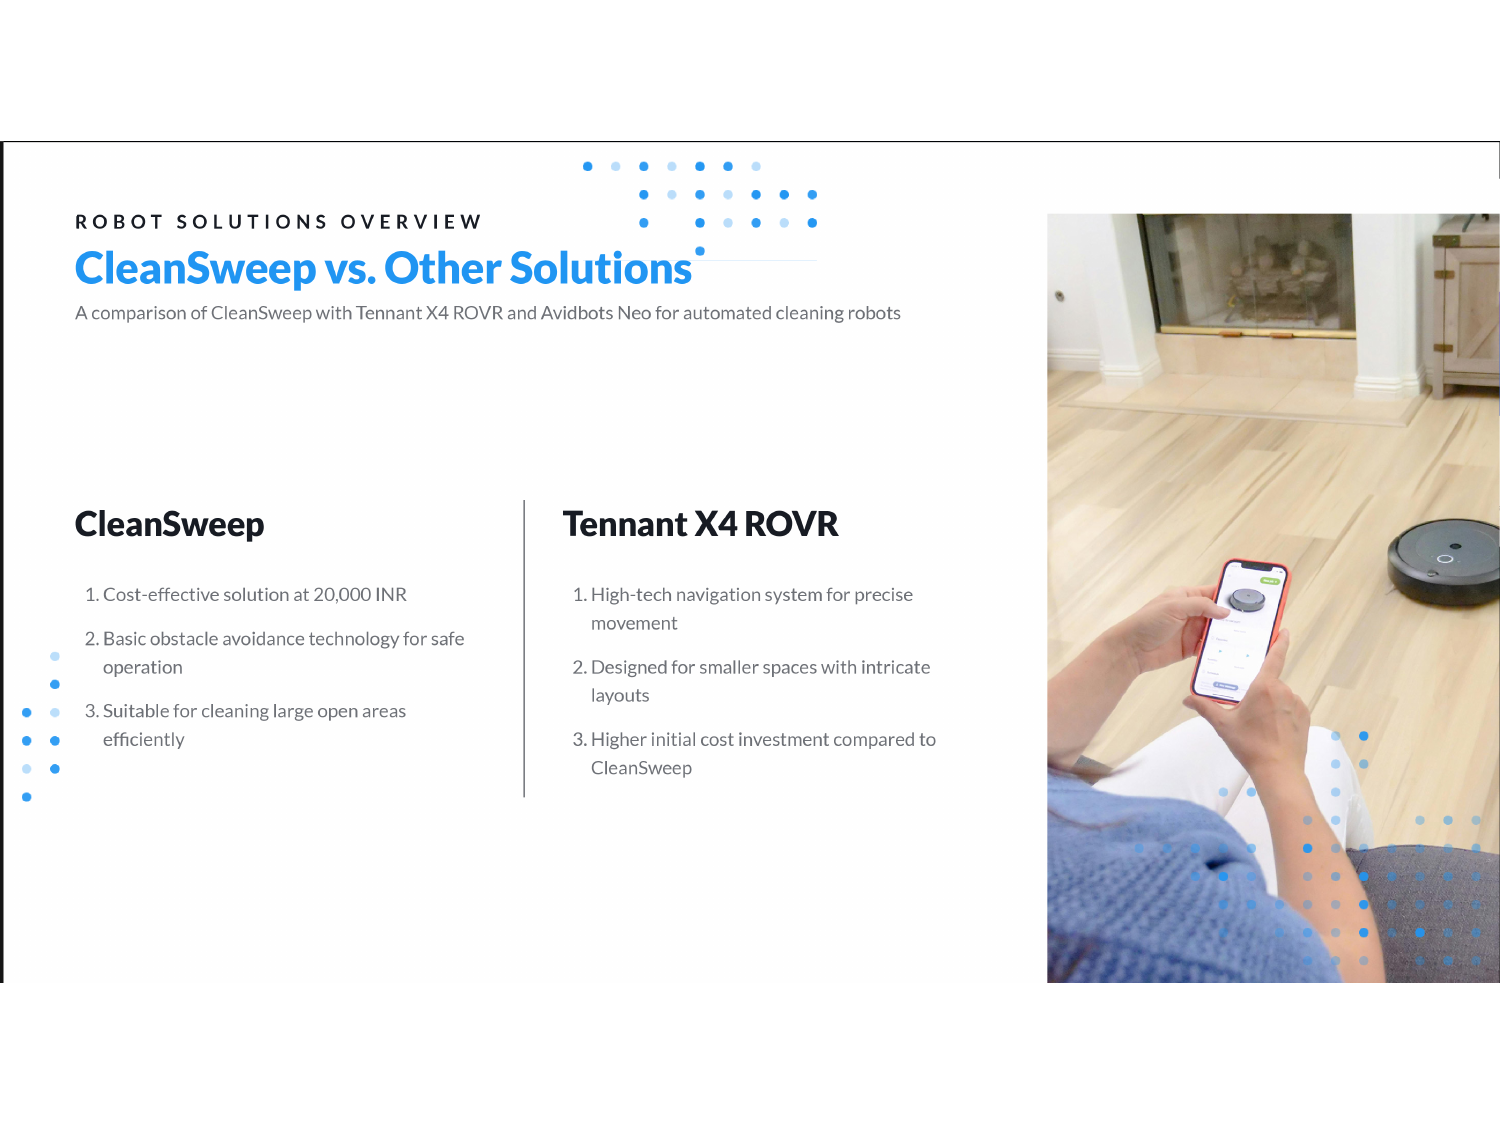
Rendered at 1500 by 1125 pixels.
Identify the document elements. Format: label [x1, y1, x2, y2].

picture [0, 141, 1500, 984]
